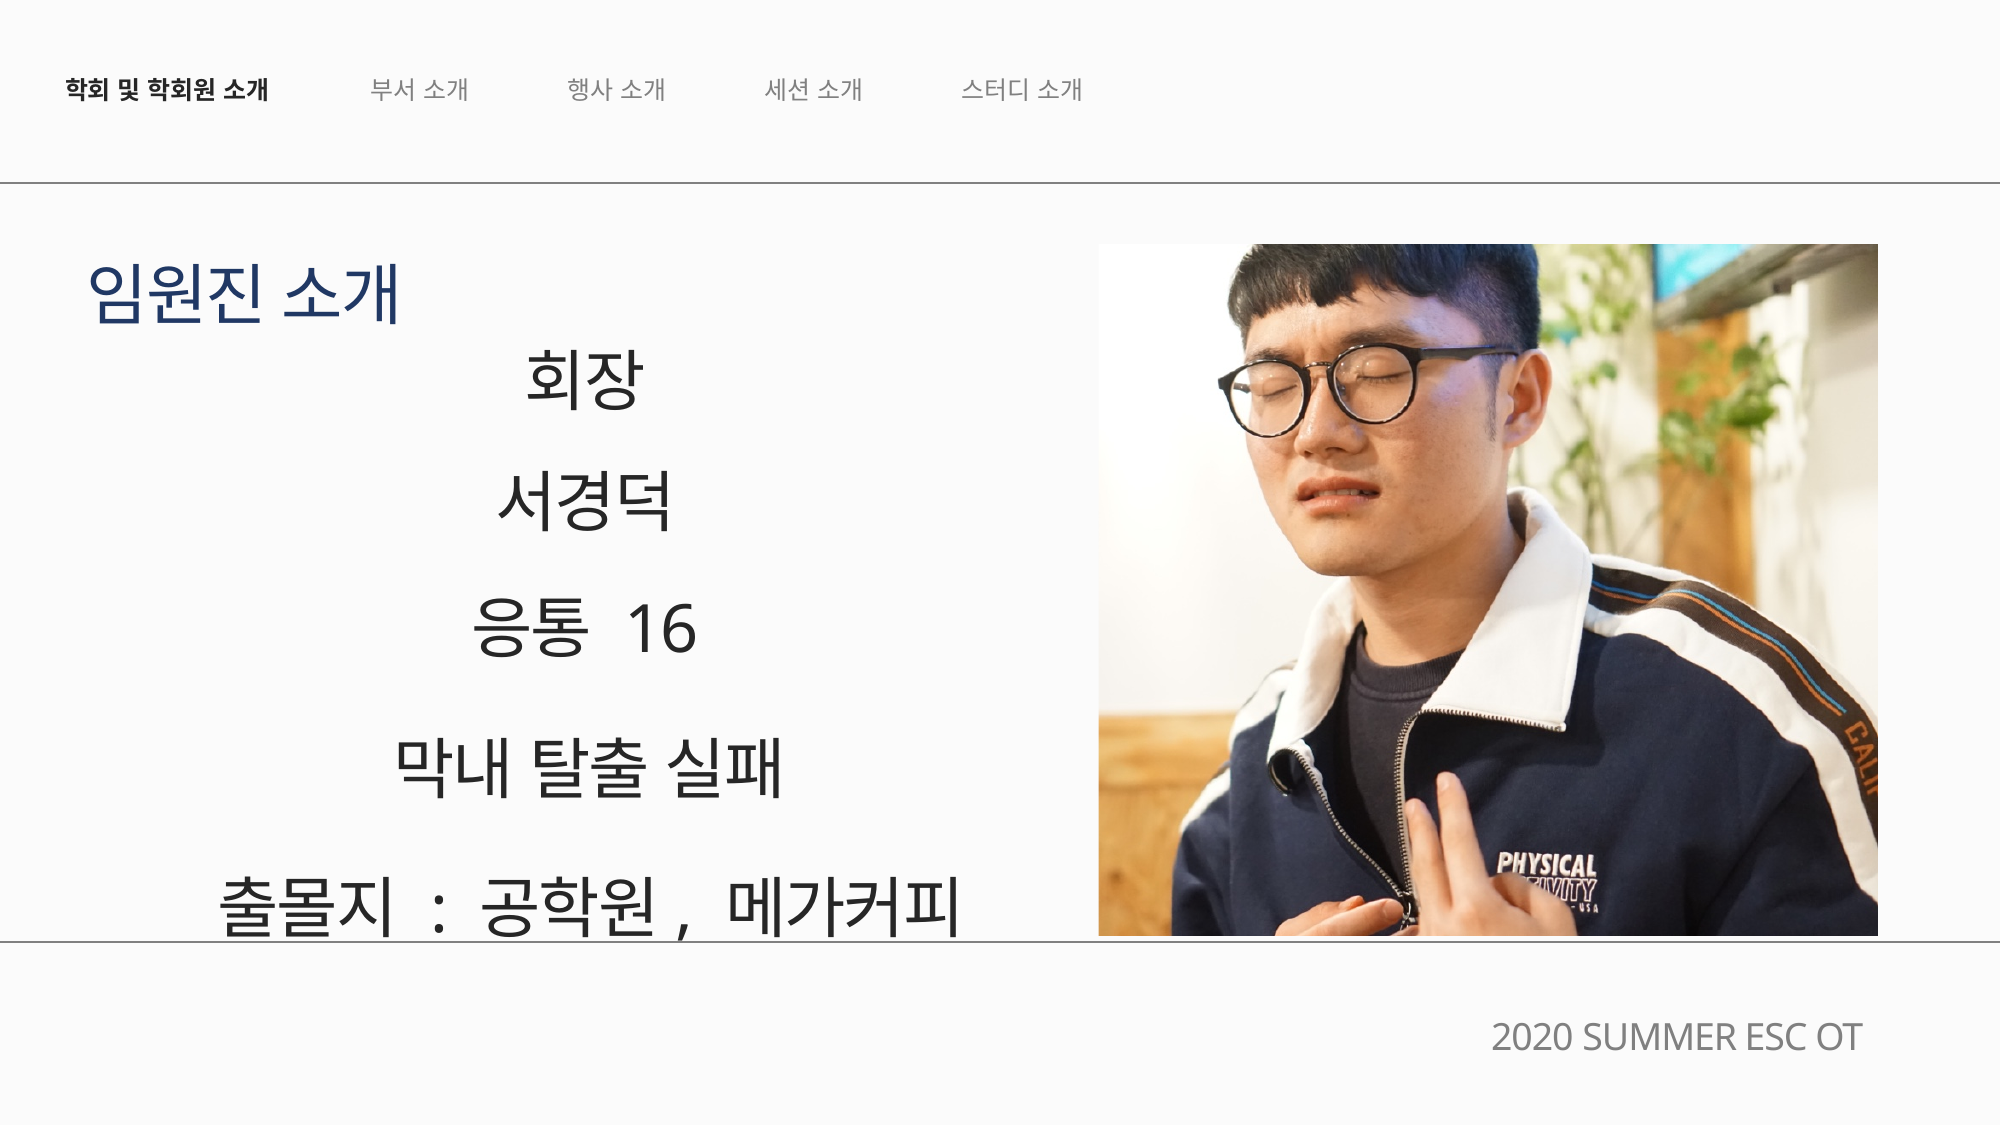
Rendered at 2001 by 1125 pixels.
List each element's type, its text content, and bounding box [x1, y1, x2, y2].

picture [1098, 203, 1890, 1002]
text_box 2020 SUMMER ESC OT [1475, 1002, 1878, 1066]
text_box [44, 64, 1102, 113]
text_box 출몰지 : 공학원, 메가커피 [143, 942, 1039, 953]
text_box 응통 16 [320, 570, 850, 674]
text_box 막내 탈출 실패 [325, 711, 854, 815]
text_box 서경덕 [320, 444, 850, 548]
text_box 출몰지 : 공학원, 메가커피 [143, 850, 1039, 941]
text_box 임원진 소개 [71, 237, 1098, 341]
text_box 회장 [320, 323, 850, 427]
